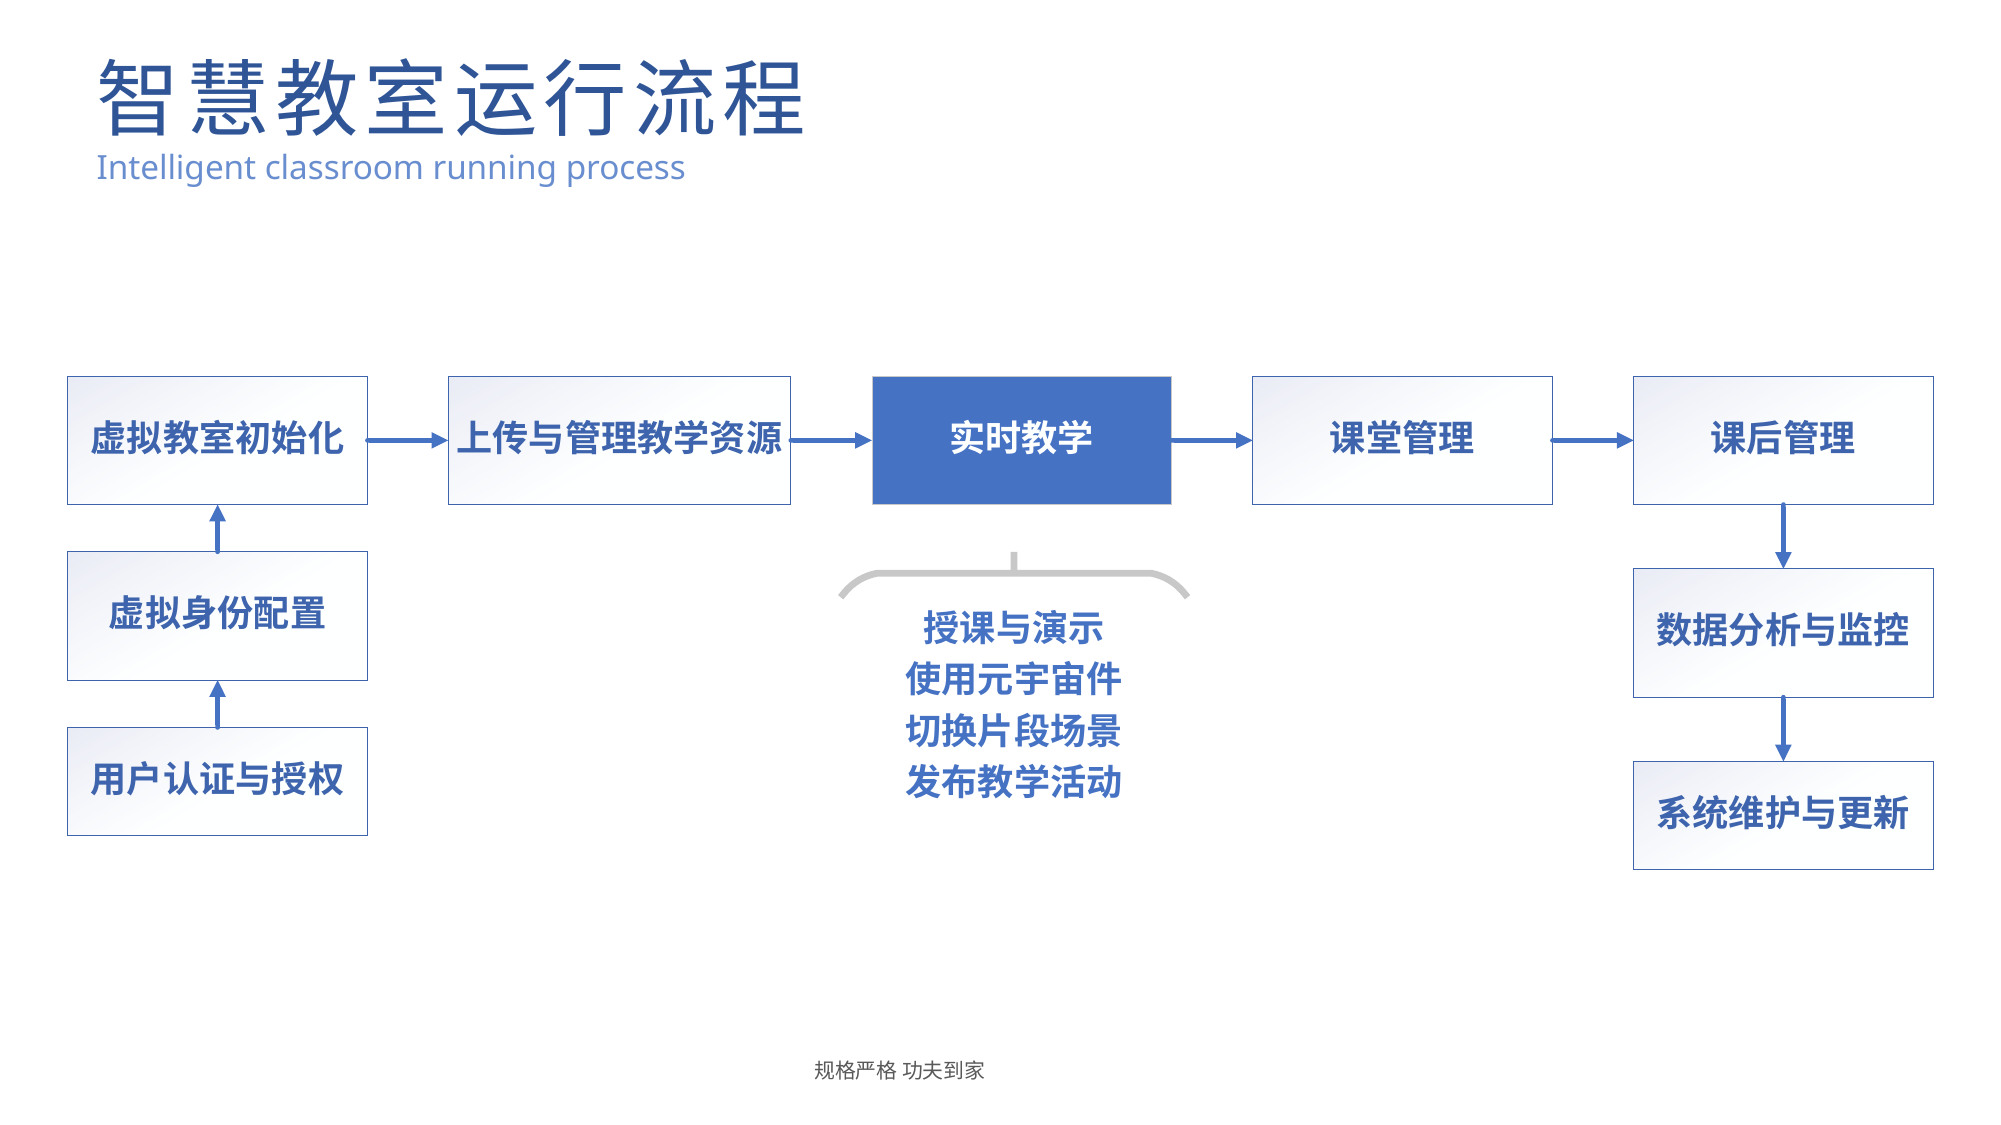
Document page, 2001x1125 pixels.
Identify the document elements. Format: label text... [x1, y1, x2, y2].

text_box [64, 372, 1936, 872]
text_box 智慧教室运行流程 [81, 38, 894, 154]
text_box Intelligent classroom running process [81, 138, 800, 194]
text_box 规格严格 功夫到家 [799, 1050, 1203, 1090]
